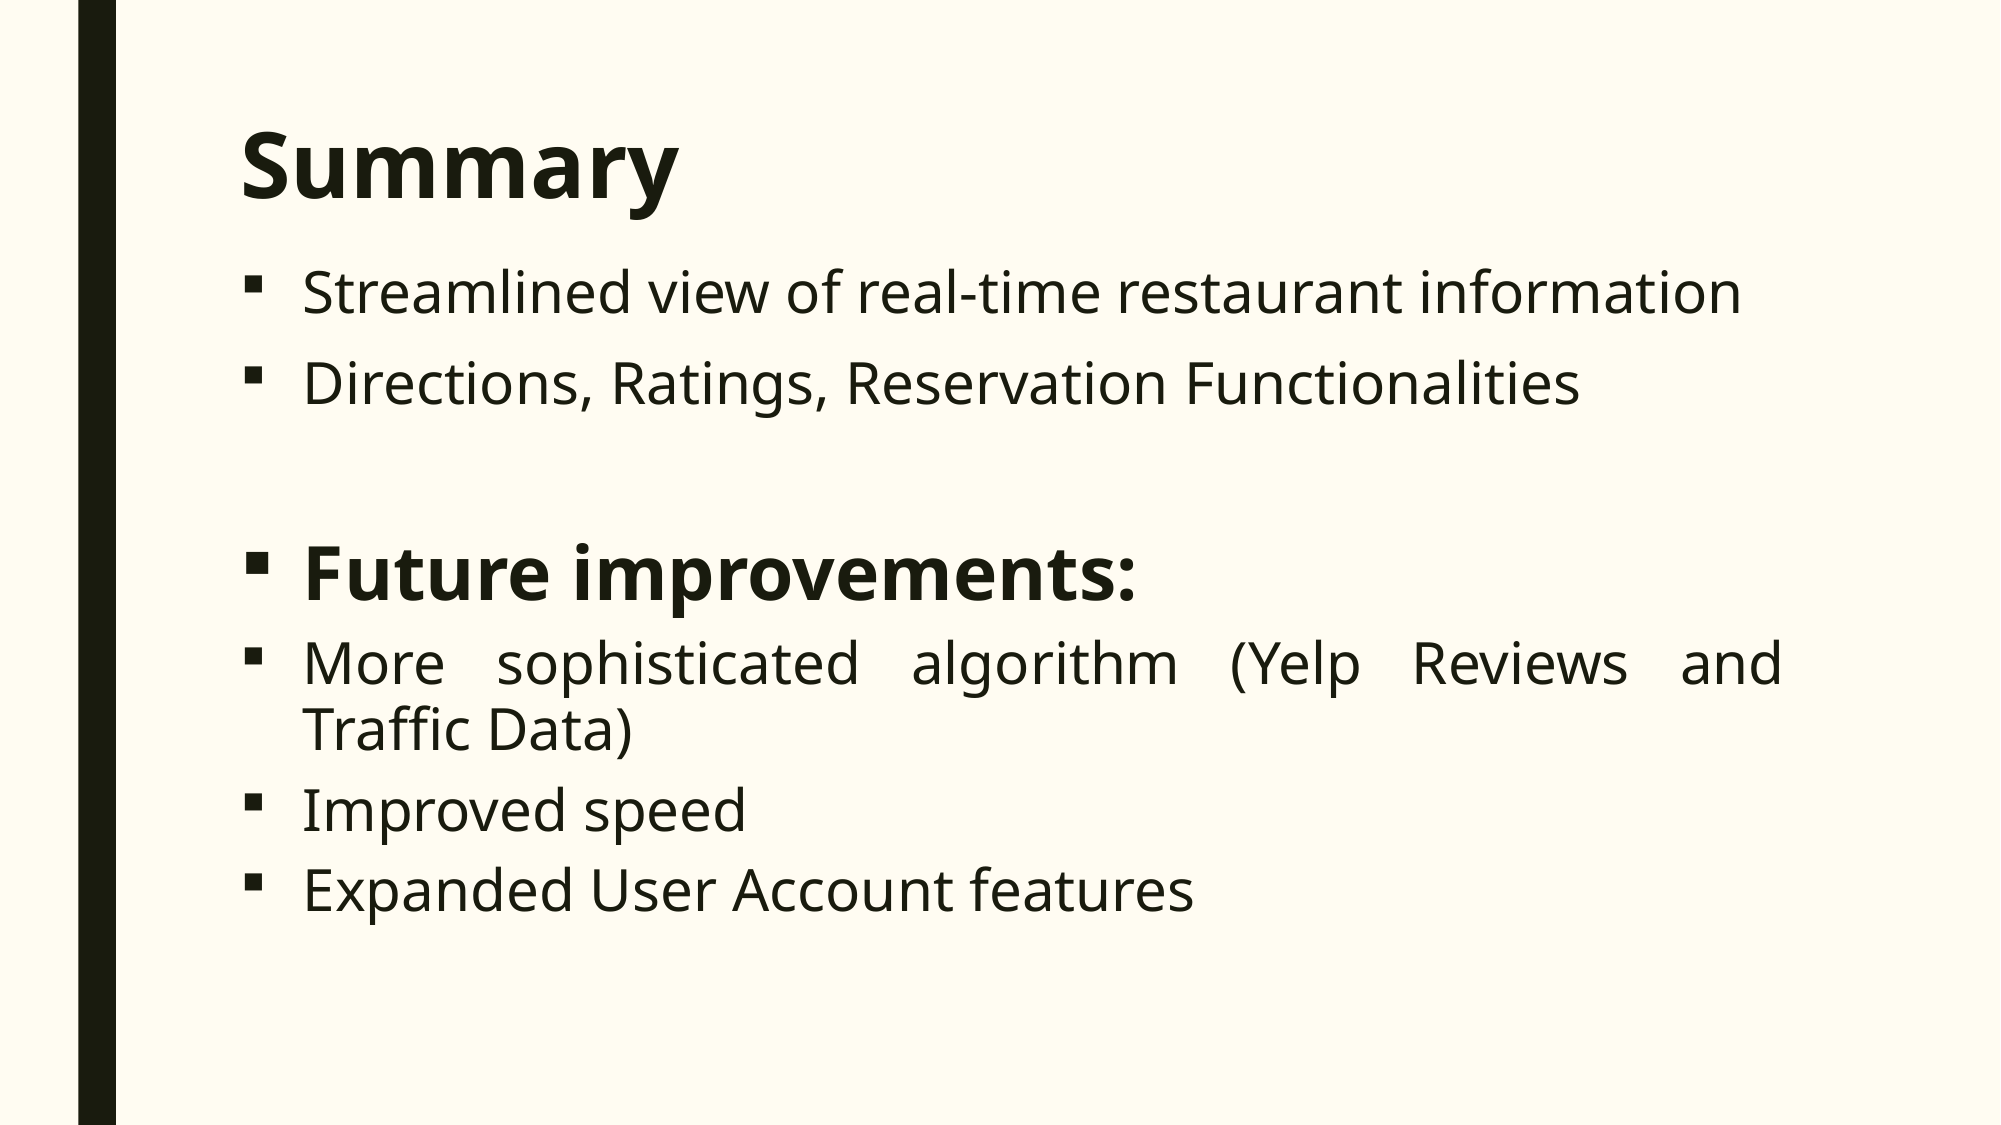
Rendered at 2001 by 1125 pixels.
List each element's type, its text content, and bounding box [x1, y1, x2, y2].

title Summary [225, 112, 1800, 253]
list Streamlined view of real-time restaurant information Directions, Ratings, Reservation Functionalities Future improvements: More sophisticated algorithm (Yelp Reviews and Traffic Data) Improved speed Expanded User Account features [225, 253, 1800, 841]
